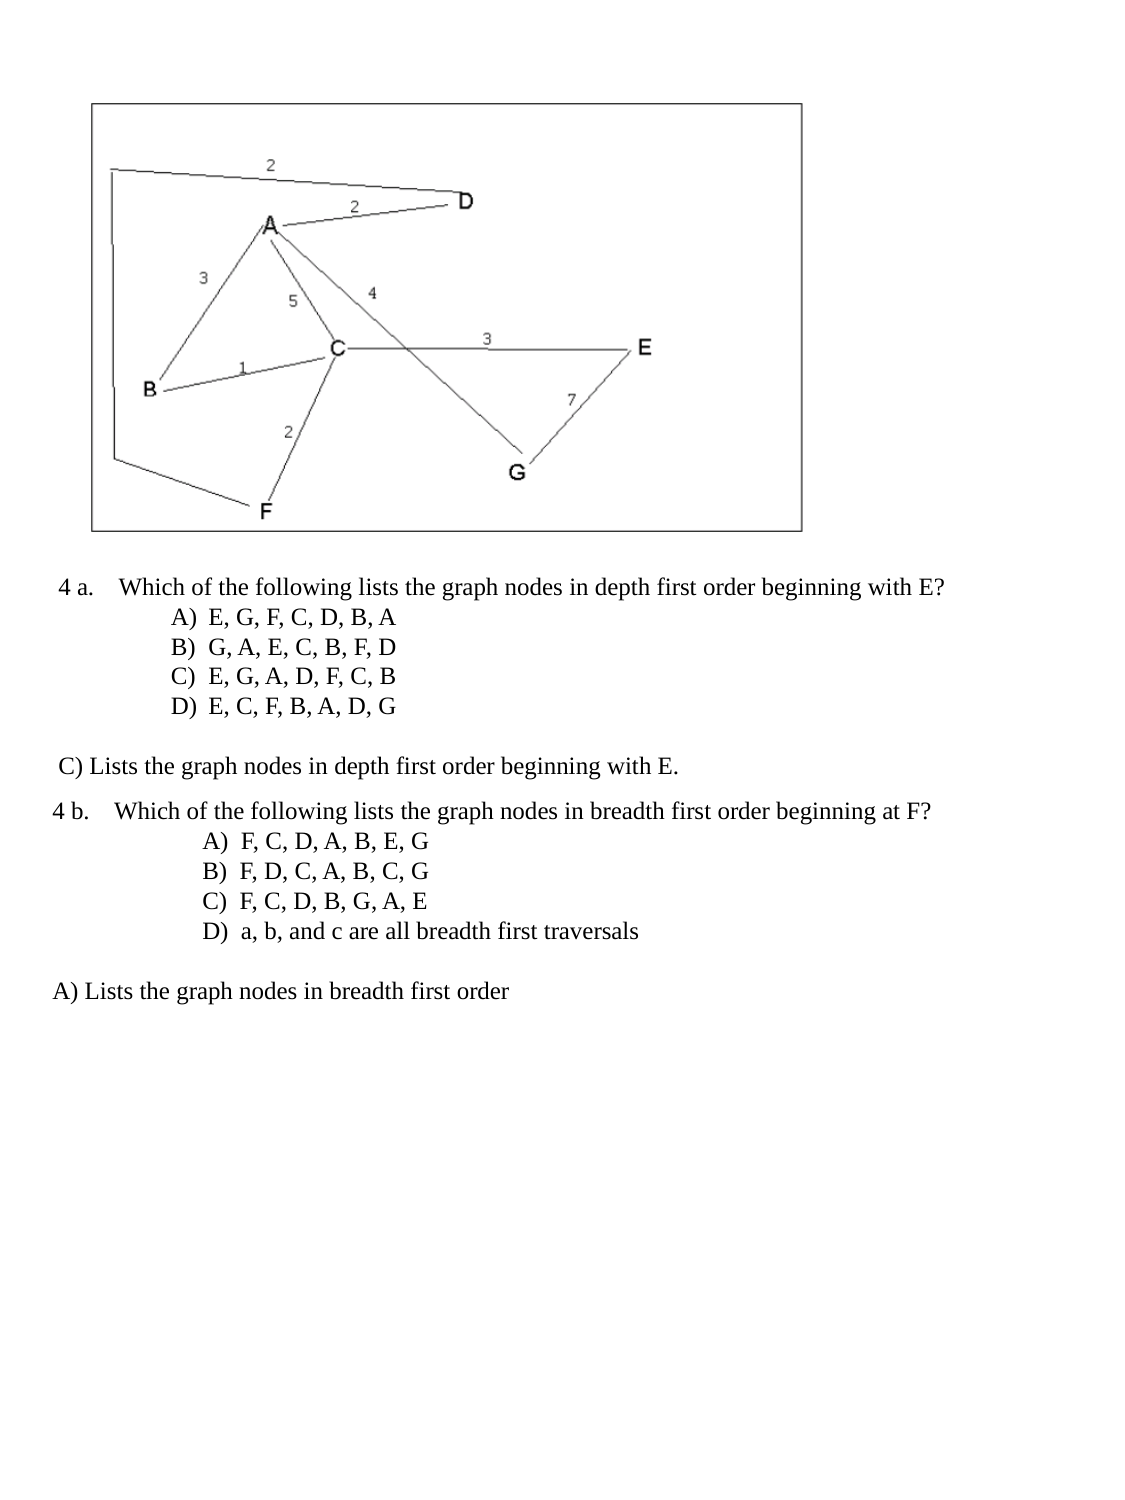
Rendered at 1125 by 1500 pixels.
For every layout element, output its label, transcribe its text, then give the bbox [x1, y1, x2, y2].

picture [87, 99, 809, 535]
text_box 4 a. Which of the following lists the graph nodes in depth first order beginning with E? A) E, G, F, C, D, B, A B) G, A, E, C, B, F, D C) E, G, A, D, F, C, B D) E, C, F, B, A, D, G C) Lists the graph nodes in depth first order beginning with E. [43, 503, 967, 787]
text_box 4 b. Which of the following lists the graph nodes in breadth first order beginning at F? A) F, C, D, A, B, E, G B) F, D, C, A, B, C, G C) F, C, D, B, G, A, E D) a, b, and c are all breadth first traversals A) Lists the graph nodes in breadth first order [37, 787, 975, 1012]
